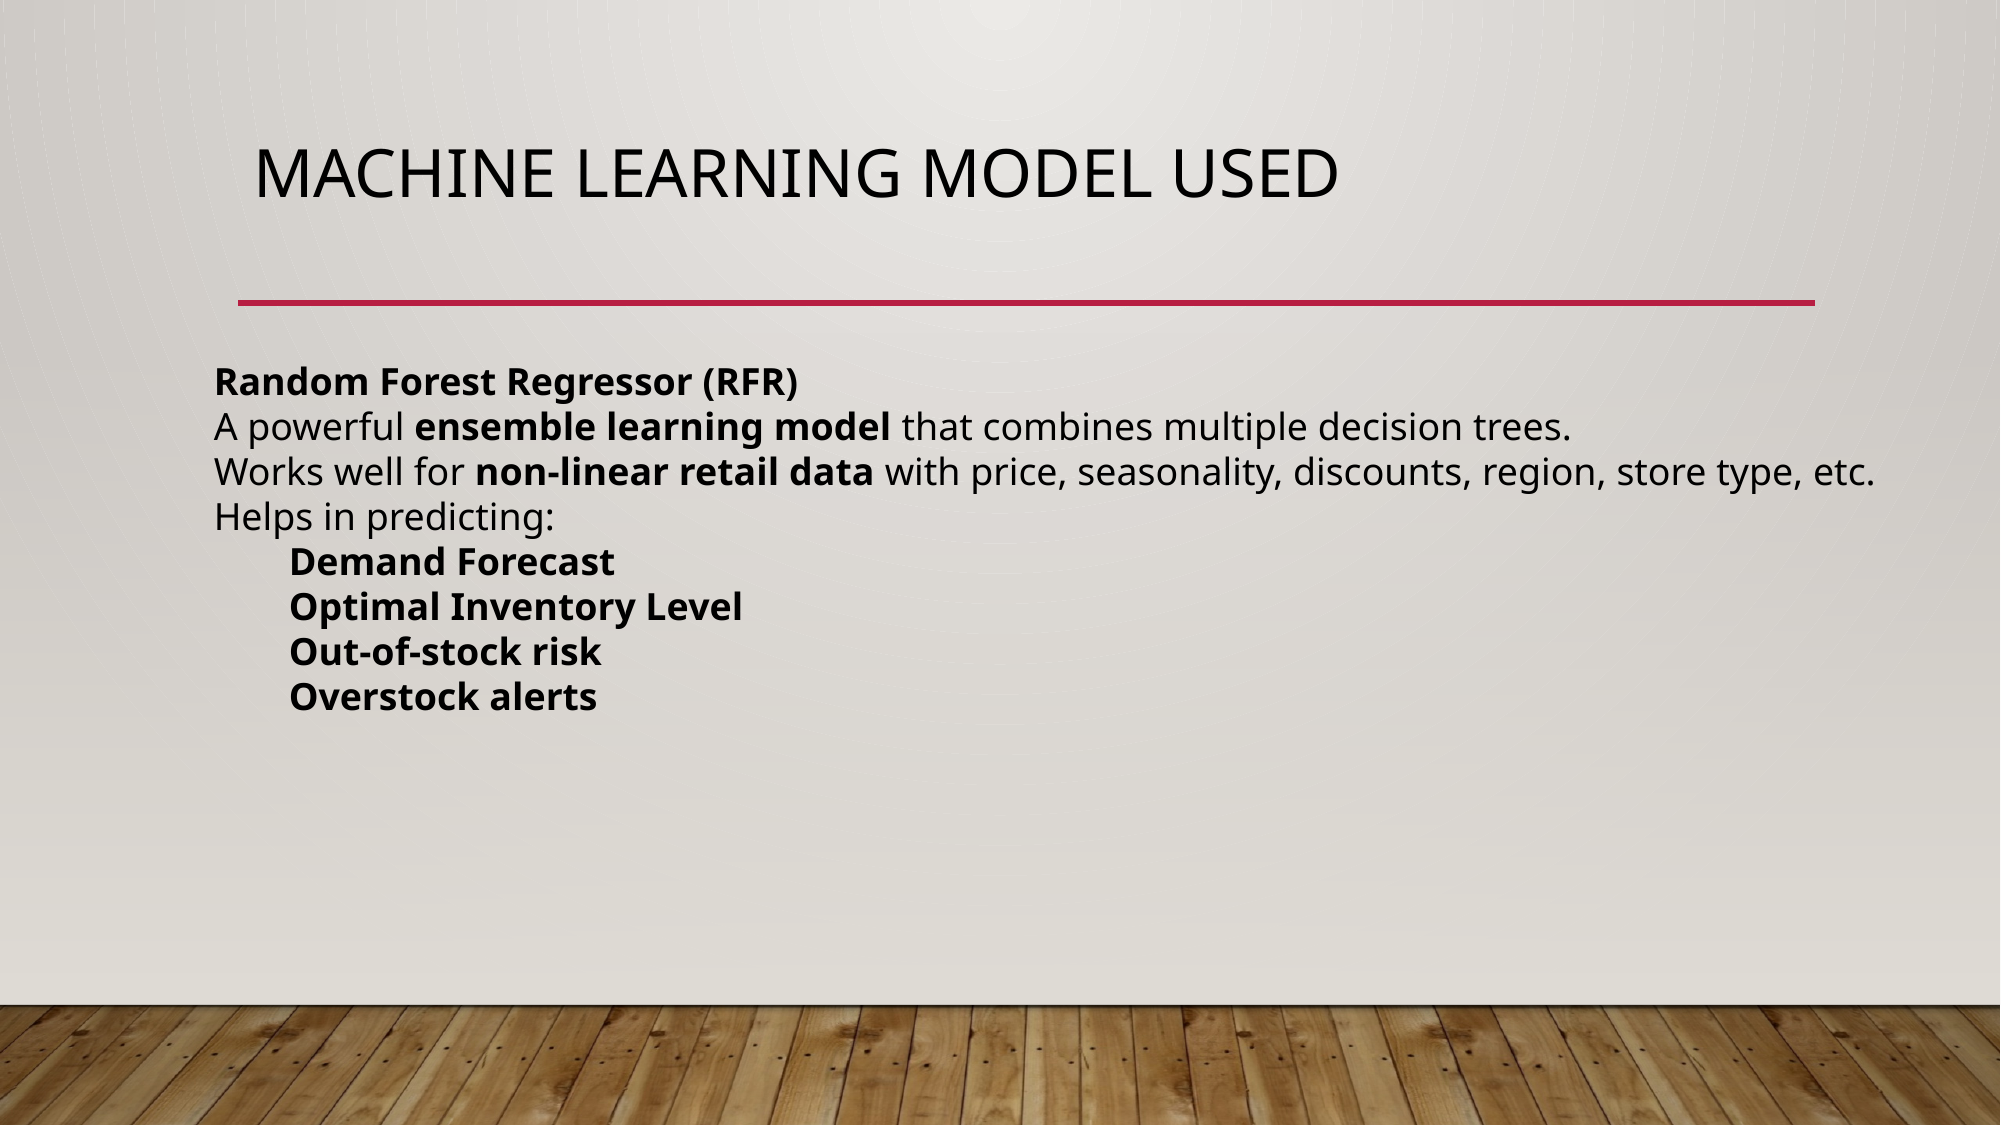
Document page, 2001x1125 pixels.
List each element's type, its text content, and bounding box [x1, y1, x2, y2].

picture [0, 1005, 2000, 1125]
text_box Random Forest Regressor (RFR) A powerful ensemble learning model that combines multiple decision trees. Works well for non-linear retail data with price, seasonality, discounts, region, store type, etc. Helps in predicting: Demand Forecast Optimal Inventory Level Out-of-stock risk Overstock alerts [198, 350, 1944, 771]
title Machine Learning Model Used [238, 131, 1814, 305]
